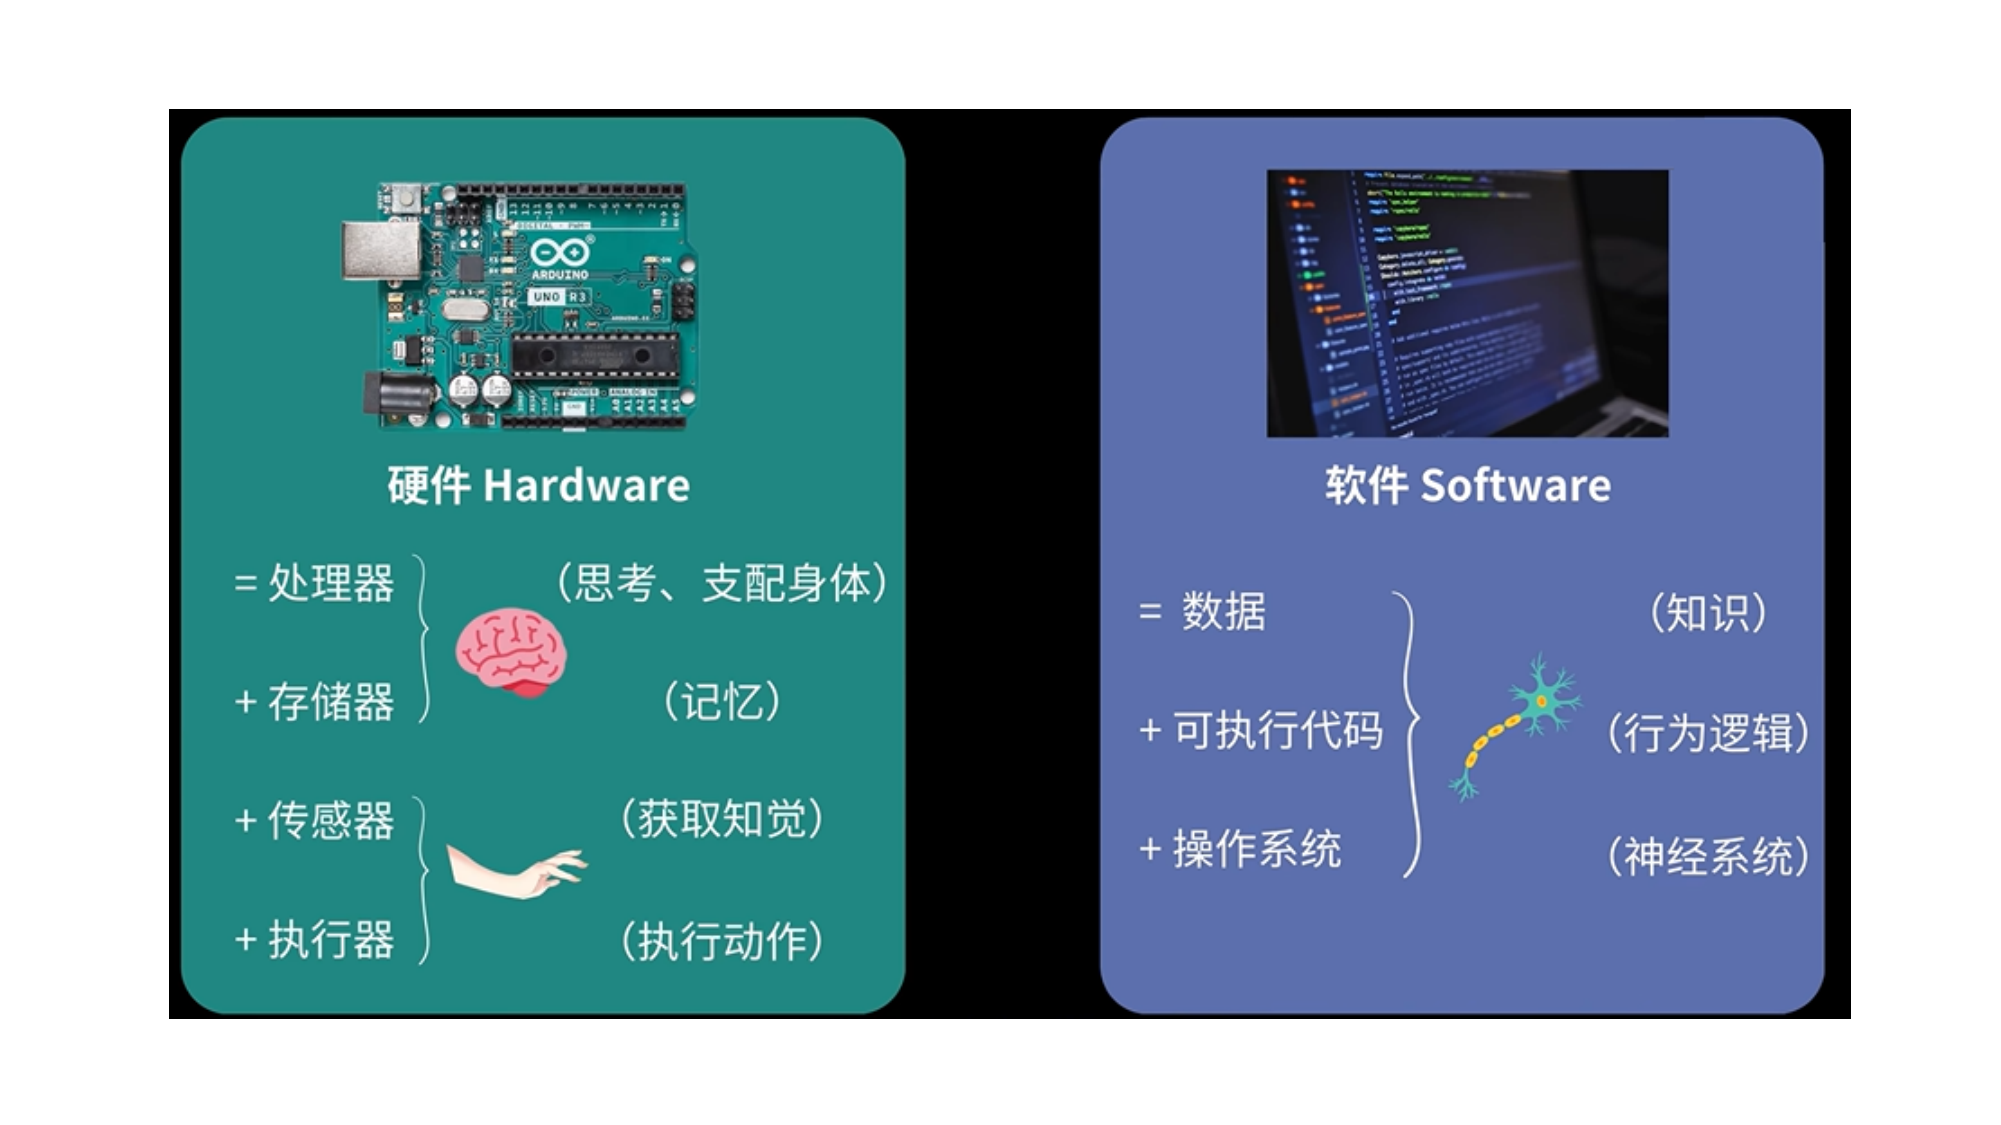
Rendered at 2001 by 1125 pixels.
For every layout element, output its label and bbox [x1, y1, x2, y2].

picture [169, 109, 1851, 1019]
